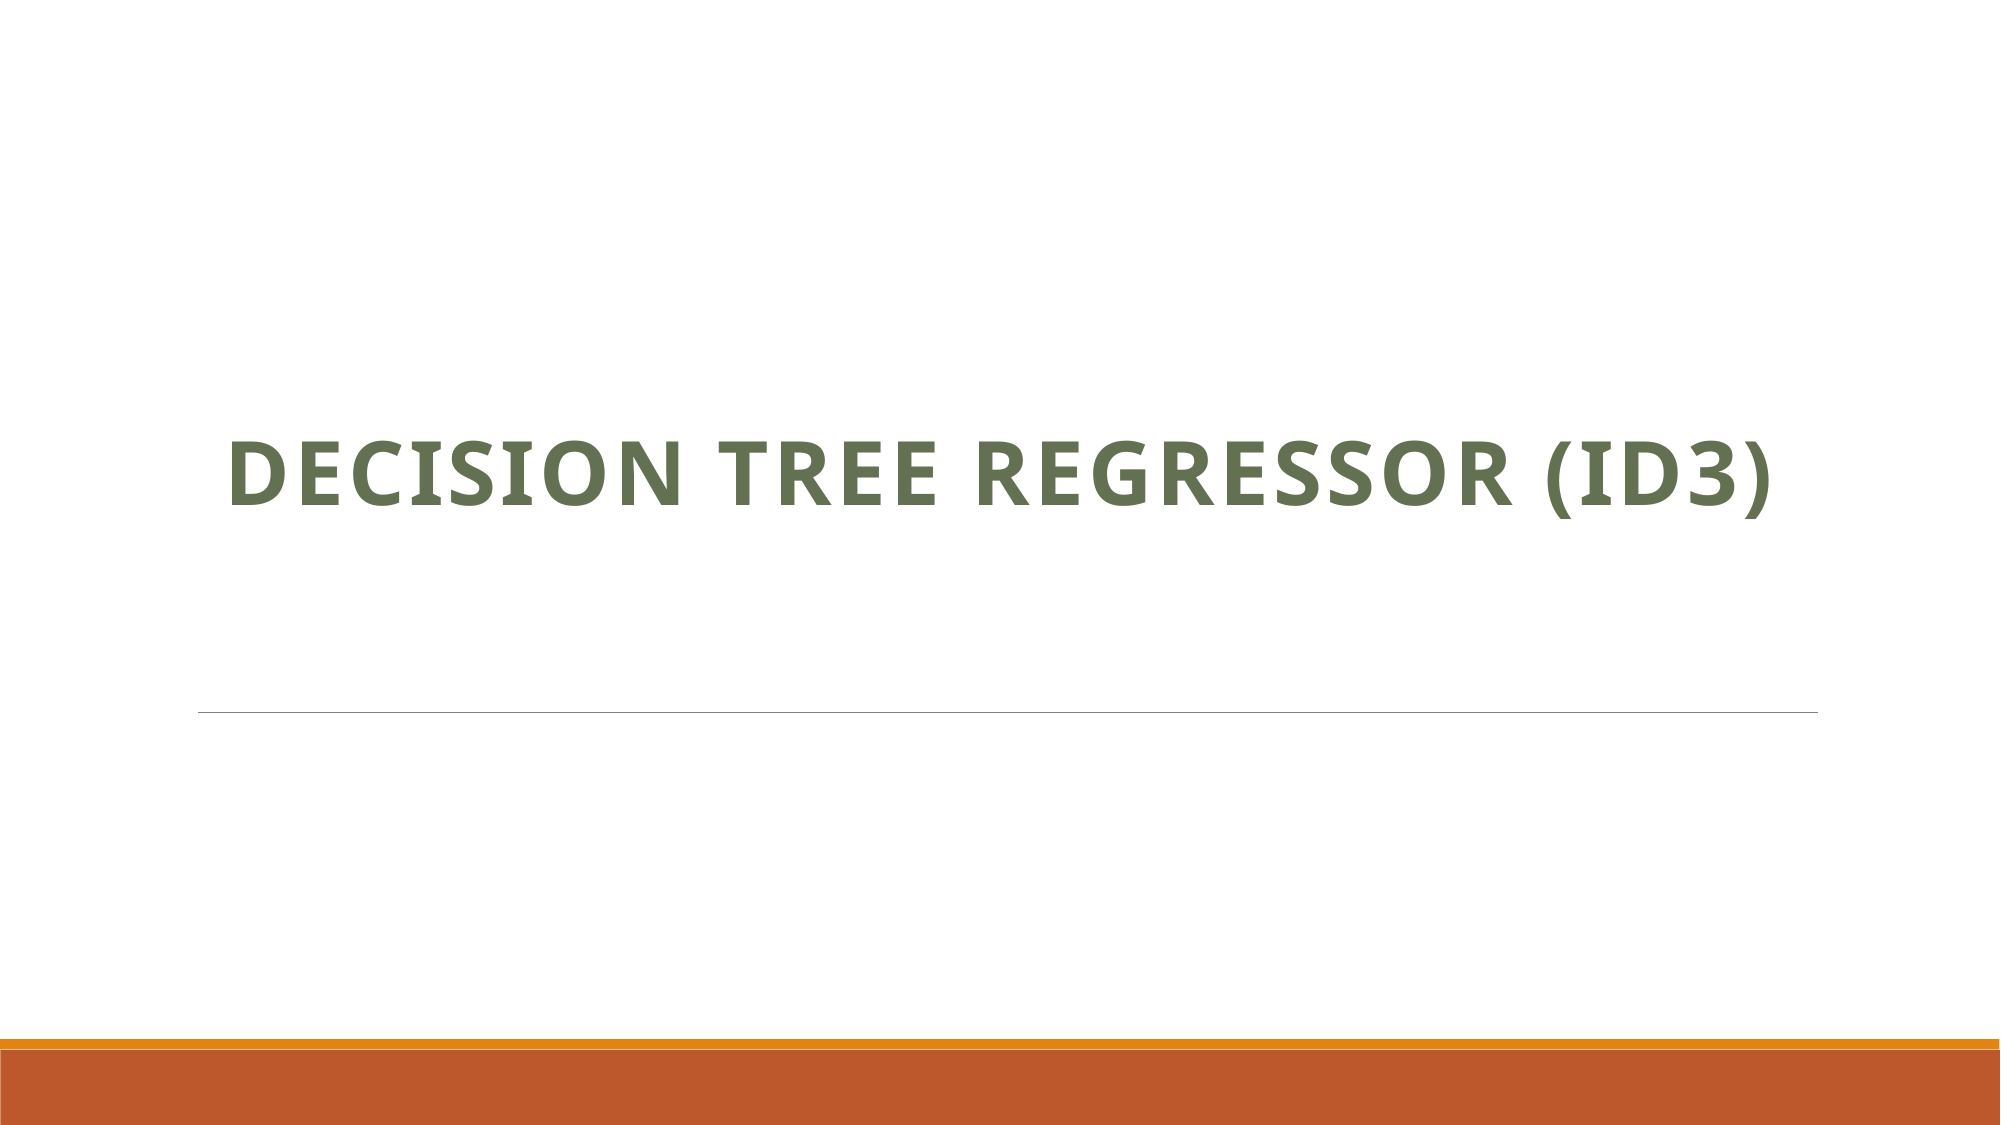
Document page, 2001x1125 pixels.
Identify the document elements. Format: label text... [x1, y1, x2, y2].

subtitle Decision tree regressor (id3) [174, 421, 1825, 610]
